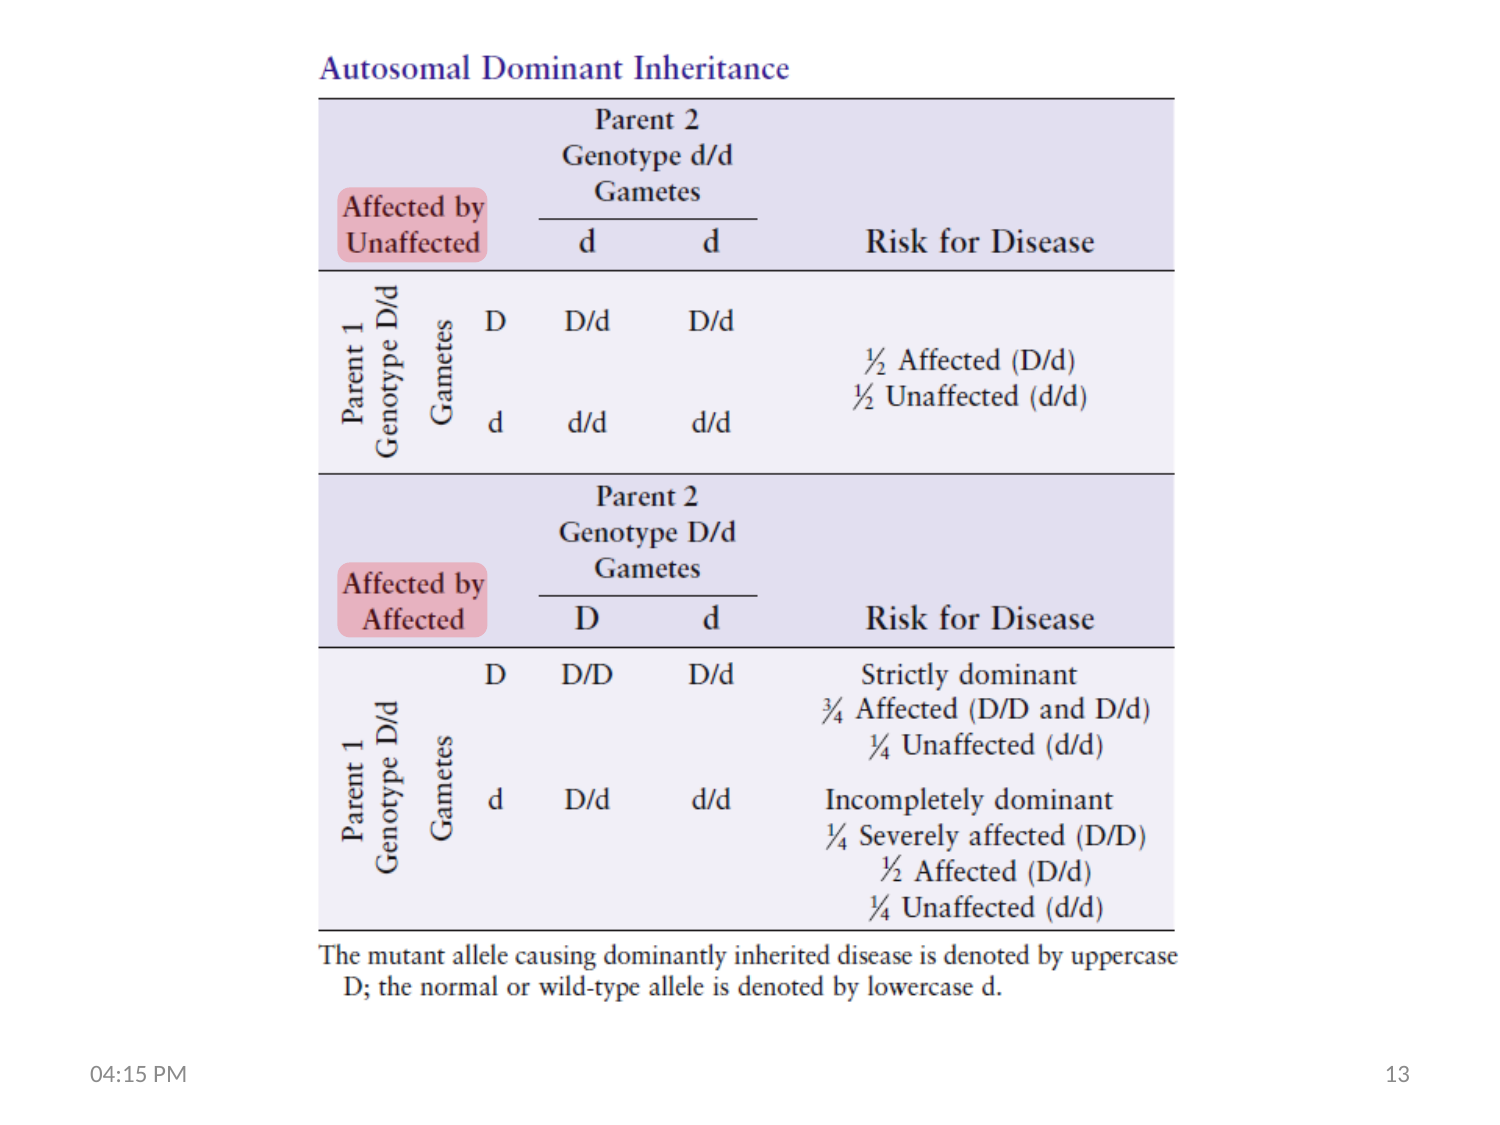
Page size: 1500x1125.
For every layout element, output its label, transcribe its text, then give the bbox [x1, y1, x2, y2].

picture [299, 37, 1188, 1013]
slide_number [75, 1042, 425, 1103]
slide_number 13 [1074, 1042, 1425, 1103]
